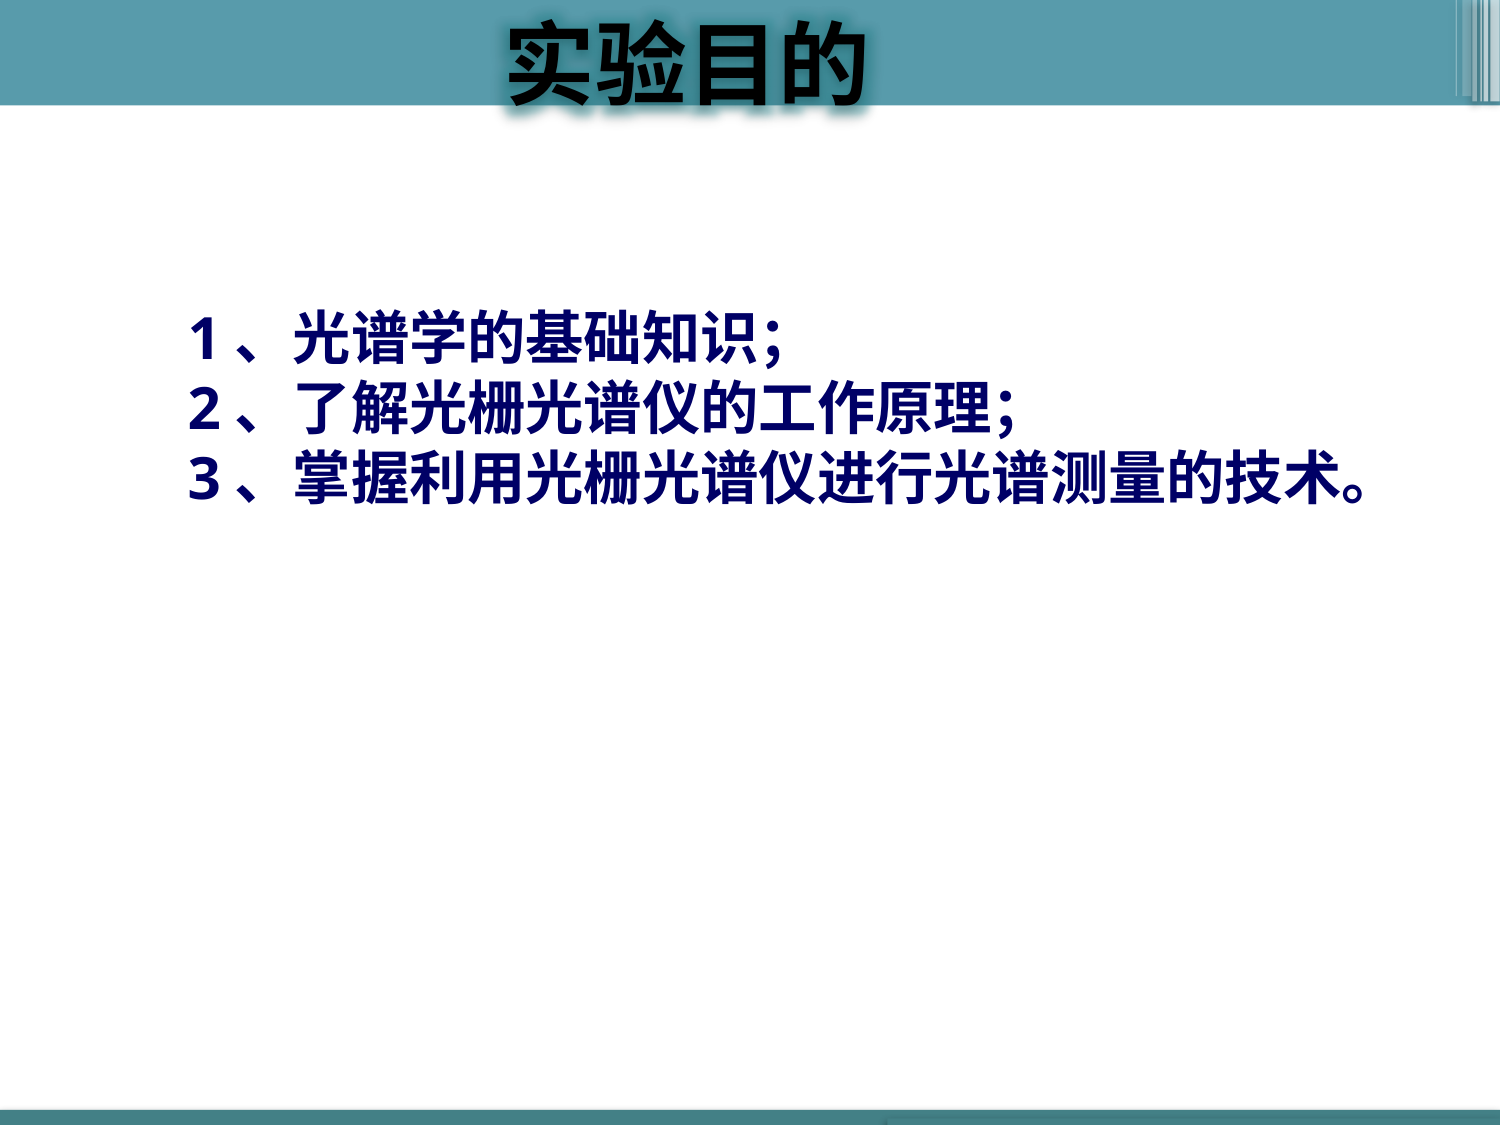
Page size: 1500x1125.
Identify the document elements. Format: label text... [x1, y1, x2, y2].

text_box 实验目的 [445, 0, 1090, 125]
text_box 1、光谱学的基础知识； 2、了解光栅光谱仪的工作原理； 3、掌握利用光栅光谱仪进行光谱测量的技术。 [128, 294, 1442, 519]
